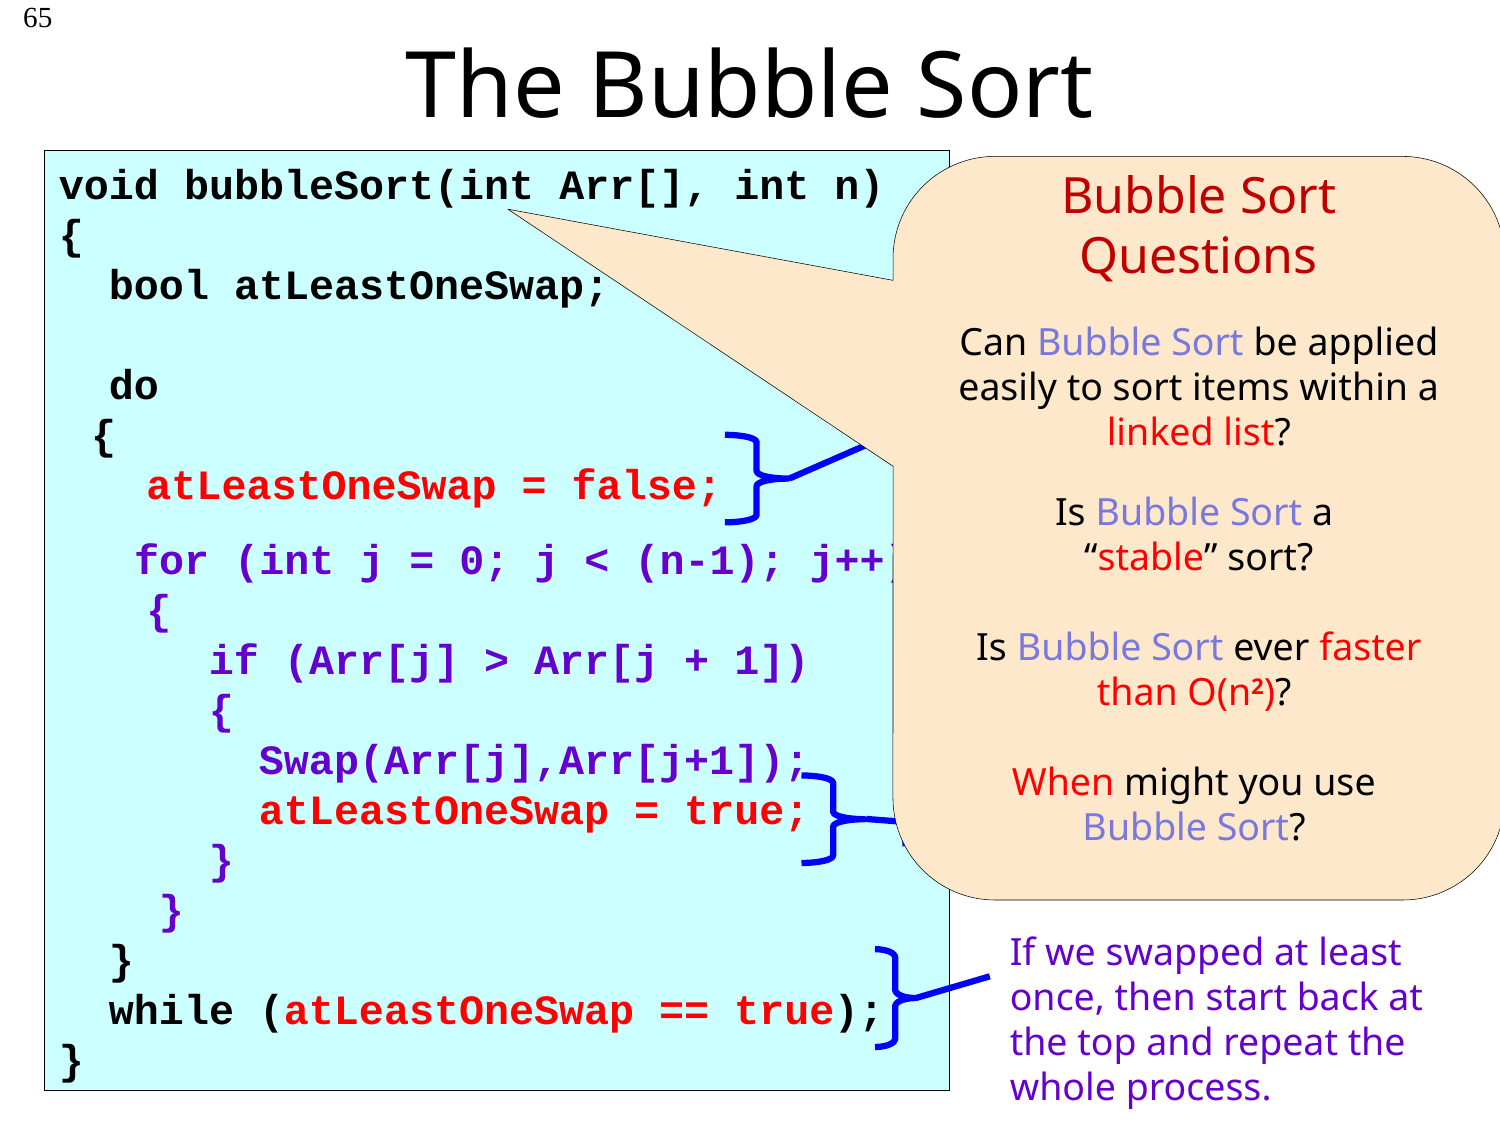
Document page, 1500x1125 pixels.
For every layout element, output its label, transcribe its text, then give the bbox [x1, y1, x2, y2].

title The Bubble Sort [112, 0, 1388, 166]
text_box Bubble Sort Questions Can Bubble Sort be applied easily to sort items within a linked list? Is Bubble Sort a “stable” sort? Is Bubble Sort ever faster than O(n2)? When might you use Bubble Sort? [507, 156, 1500, 351]
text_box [724, 334, 1500, 523]
text_box void bubbleSort(int Arr[], int n) { bool atLeastOneSwap; do { atLeastOneSwap = false; for (int j = 0; j < (n-1); j++) { if (Arr[j] > Arr[j + 1]) { Swap(Arr[j],Arr[j+1]); atLeastOneSwap = true; } } } while (atLeastOneSwap == true); } [44, 149, 950, 1091]
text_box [801, 775, 1500, 866]
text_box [874, 920, 1491, 1116]
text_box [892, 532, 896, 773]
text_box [902, 515, 1500, 773]
slide_number 65 [0, 0, 68, 67]
text_box Bubble Sort Questions Can Bubble Sort be applied easily to sort items within a linked list? Is Bubble Sort a “stable” sort? Is Bubble Sort ever faster than O(n2)? When might you use Bubble Sort? [924, 872, 1473, 901]
